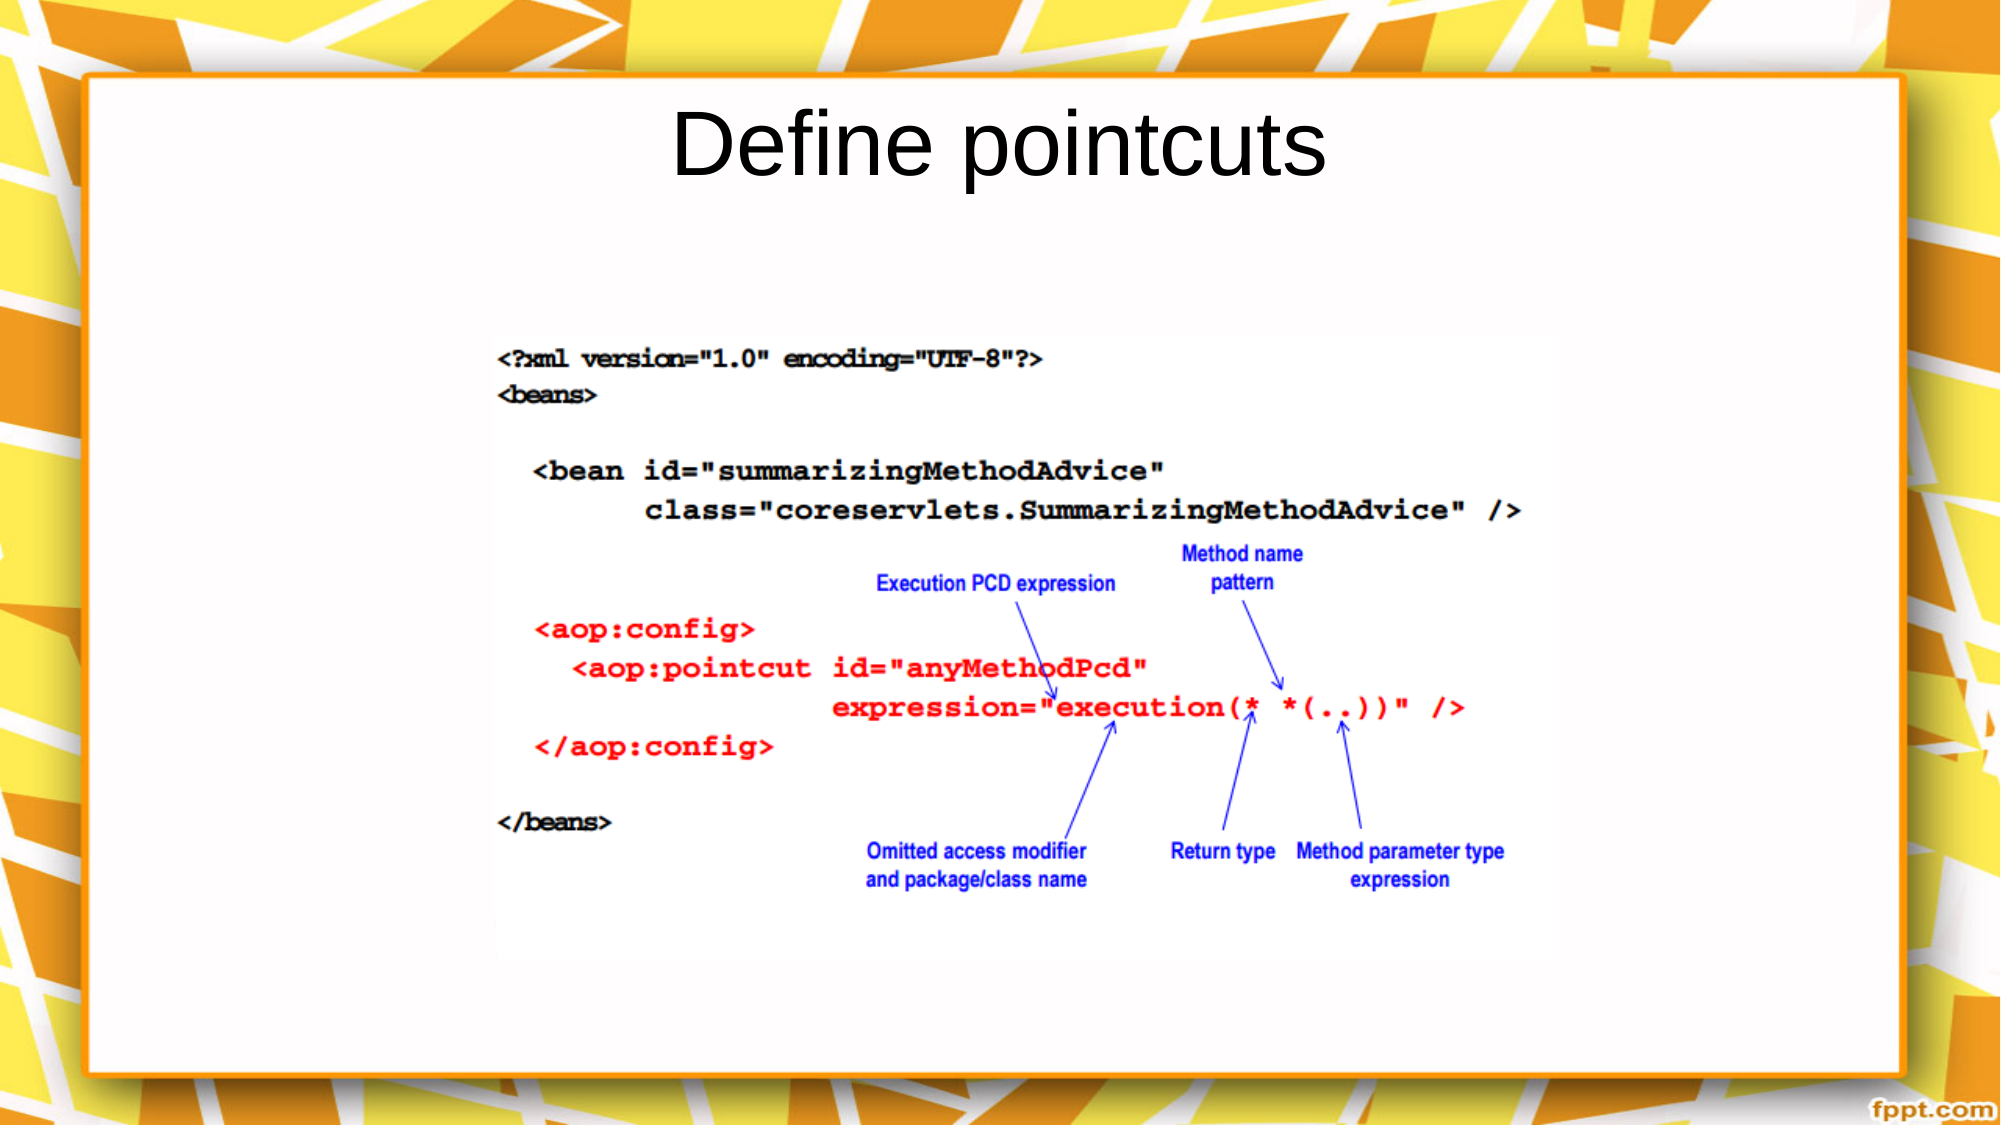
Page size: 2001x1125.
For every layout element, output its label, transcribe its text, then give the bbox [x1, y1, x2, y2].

picture [0, 0, 2001, 1125]
title Define pointcuts [99, 45, 1900, 233]
